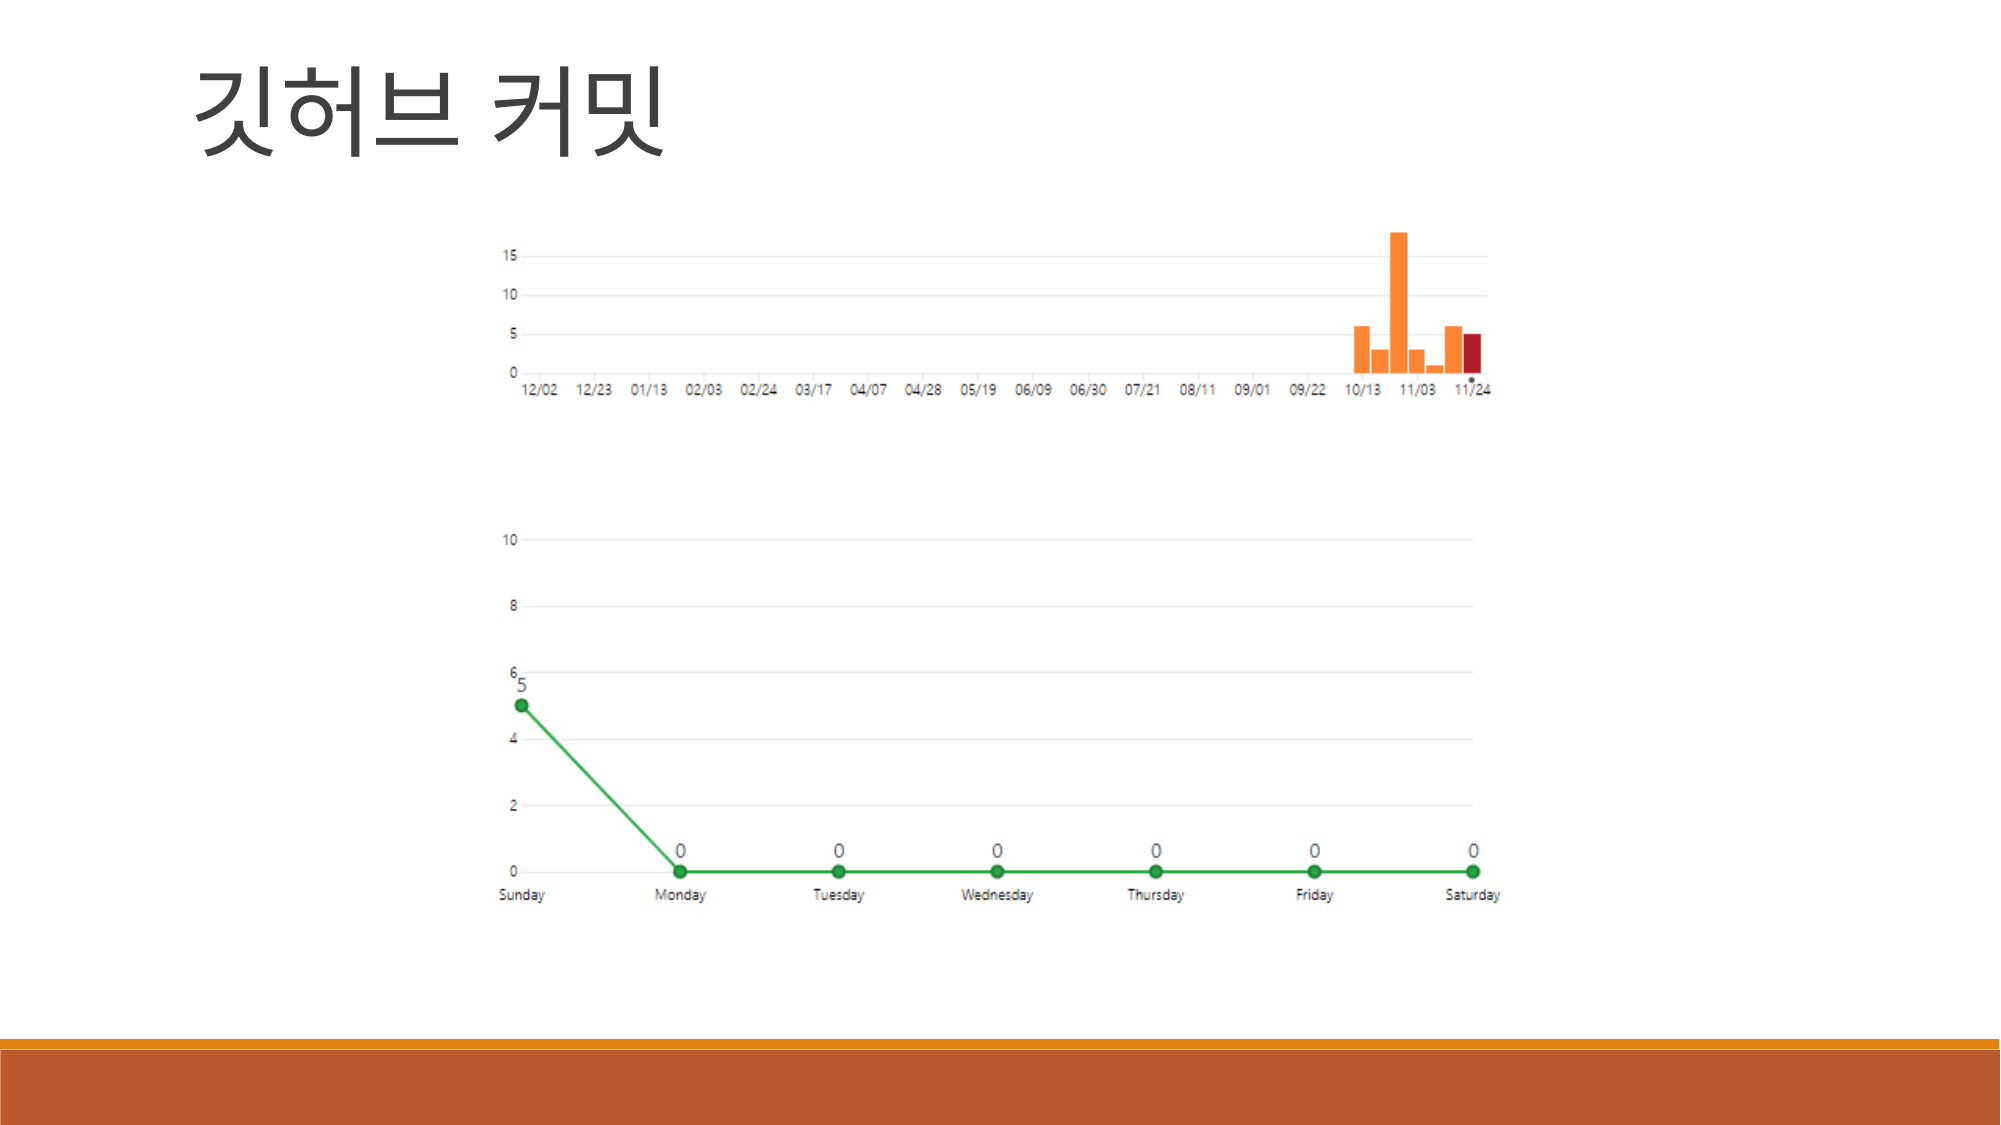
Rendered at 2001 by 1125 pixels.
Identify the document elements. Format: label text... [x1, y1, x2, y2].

text_box 깃허브 커밋 [174, 60, 1825, 299]
picture [475, 166, 1525, 959]
